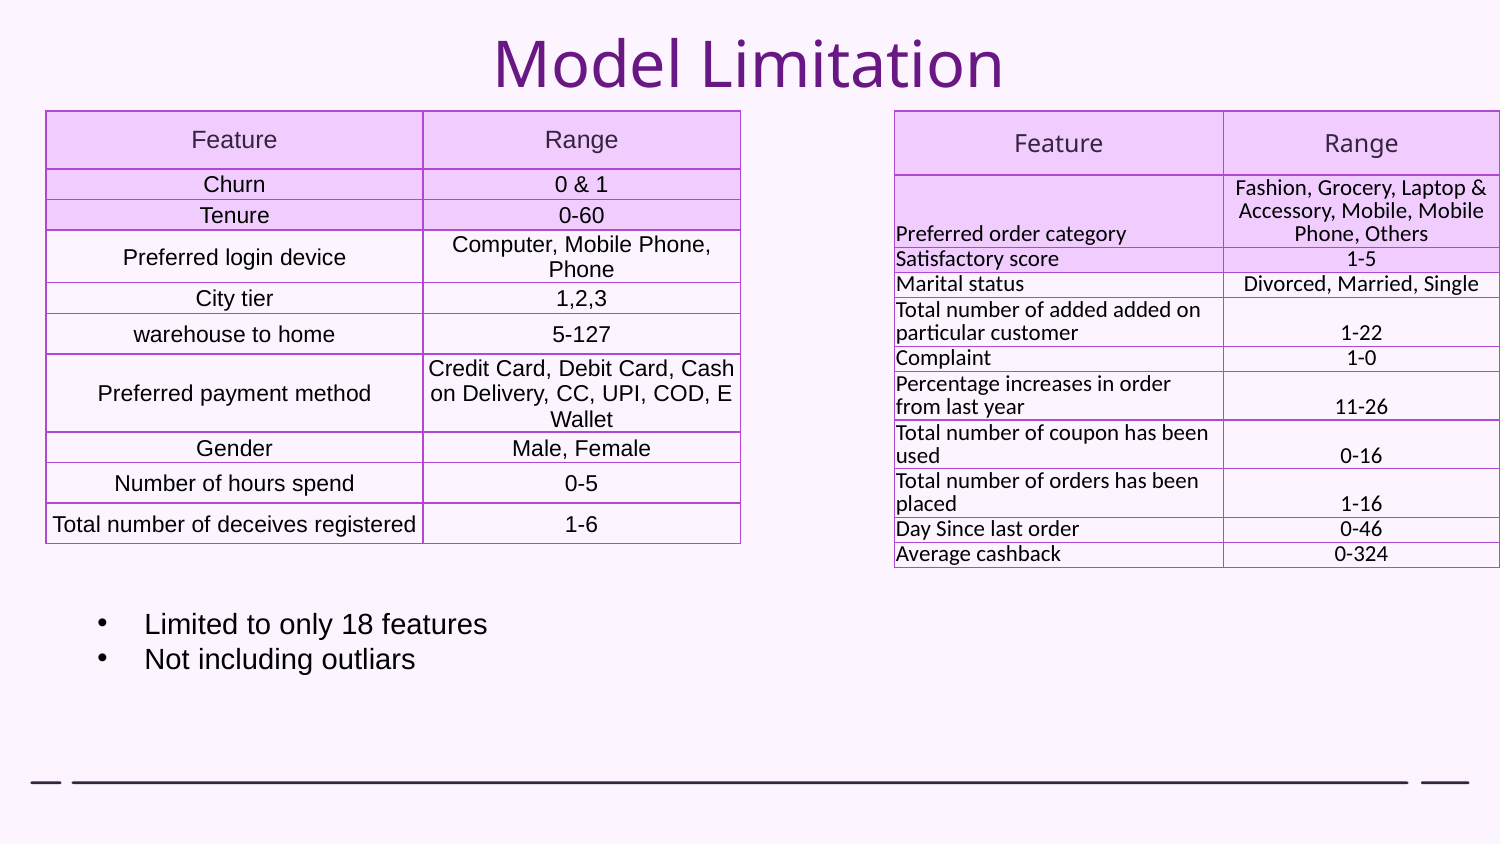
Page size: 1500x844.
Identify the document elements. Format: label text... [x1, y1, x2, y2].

table_cell Credit Card, Debit Card, Cash on Delivery, CC, UPI, COD, E Wallet [424, 355, 740, 431]
table_cell Percentage increases in order from last year [895, 372, 1223, 419]
table_cell 0 & 1 [424, 170, 740, 199]
table_cell 0-324 [1224, 543, 1499, 567]
table_cell Preferred login device [47, 231, 422, 282]
table_cell Total number of added added on particular customer [895, 298, 1223, 346]
table_cell Gender [47, 433, 422, 462]
table_cell 1-16 [1224, 469, 1499, 517]
table_cell Satisfactory score [895, 248, 1223, 272]
table_cell 11-26 [1224, 372, 1499, 419]
table_cell Marital status [895, 273, 1223, 297]
table_cell warehouse to home [47, 314, 422, 353]
table_header Feature [47, 112, 422, 168]
table_cell 1-22 [1224, 298, 1499, 346]
table_cell 1,2,3 [424, 283, 740, 313]
table_cell Fashion, Grocery, Laptop & Accessory, Mobile, Mobile Phone, Others [1224, 176, 1499, 247]
table_cell Divorced, Married, Single [1224, 273, 1499, 297]
table_cell 0-16 [1224, 421, 1499, 468]
table_cell 1-0 [1224, 347, 1499, 371]
table_cell Male, Female [424, 433, 740, 462]
table_cell 0-46 [1224, 518, 1499, 542]
title Model Limitation [225, 7, 1273, 107]
table_cell Total number of coupon has been used [895, 421, 1223, 468]
table_cell 1-6 [424, 504, 740, 543]
table_cell Computer, Mobile Phone, Phone [424, 231, 740, 282]
table_cell Number of hours spend [47, 463, 422, 502]
table_cell Complaint [895, 347, 1223, 371]
table_header Range [1224, 112, 1499, 174]
table_cell City tier [47, 283, 422, 313]
table_cell 5-127 [424, 314, 740, 353]
table_cell 1-5 [1224, 248, 1499, 272]
table_cell Preferred order category [895, 176, 1223, 247]
table_cell Total number of deceives registered [47, 504, 422, 543]
table_header Range [424, 112, 740, 168]
table_cell Preferred payment method [47, 355, 422, 431]
table_cell Day Since last order [895, 518, 1223, 542]
table_cell 0-60 [424, 200, 740, 229]
table_cell Churn [47, 170, 422, 199]
table_header Feature [895, 112, 1223, 174]
table_cell Tenure [47, 200, 422, 229]
table_cell 0-5 [424, 463, 740, 502]
text_box Limited to only 18 features Not including outliars [82, 597, 589, 683]
table_cell Total number of orders has been placed [895, 469, 1223, 517]
table_cell Average cashback [895, 543, 1223, 567]
